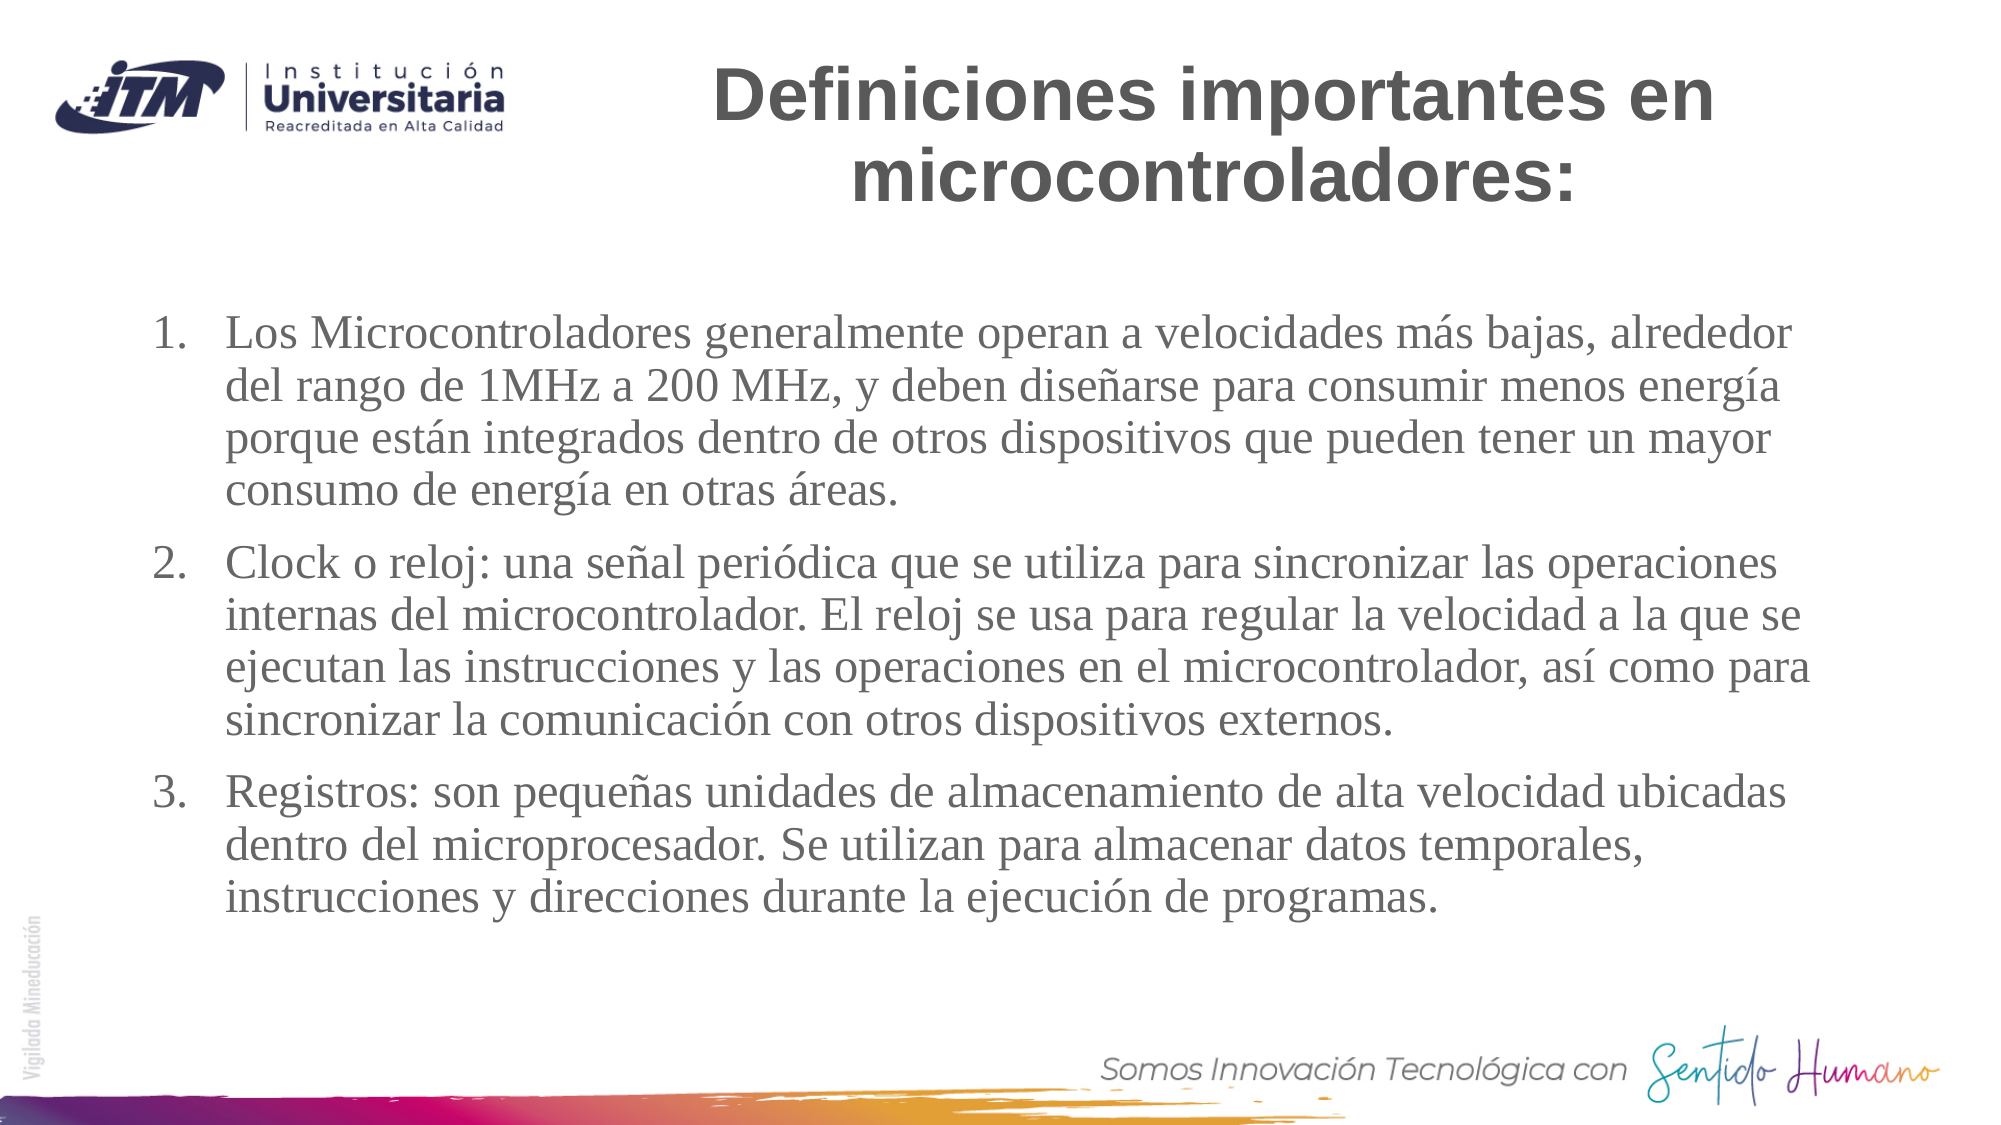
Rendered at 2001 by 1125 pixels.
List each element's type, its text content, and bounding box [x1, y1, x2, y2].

picture [0, 0, 2001, 1125]
title Definiciones importantes en microcontroladores: [567, 67, 1863, 207]
list Los Microcontroladores generalmente operan a velocidades más bajas, alrededor del rango de 1MHz a 200 MHz, y deben diseñarse para consumir menos energía porque están integrados dentro de otros dispositivos que pueden tener un mayor consumo de energía en otras áreas. Clock o reloj: una señal periódica que se utiliza para sincronizar las operaciones internas del microcontrolador. El reloj se usa para regular la velocidad a la que se ejecutan las instrucciones y las operaciones en el microcontrolador, así como para sincronizar la comunicación con otros dispositivos externos. Registros: son pequeñas unidades de almacenamiento de alta velocidad ubicadas dentro del microprocesador. Se utilizan para almacenar datos temporales, instrucciones y direcciones durante la ejecución de programas. [137, 299, 1863, 933]
